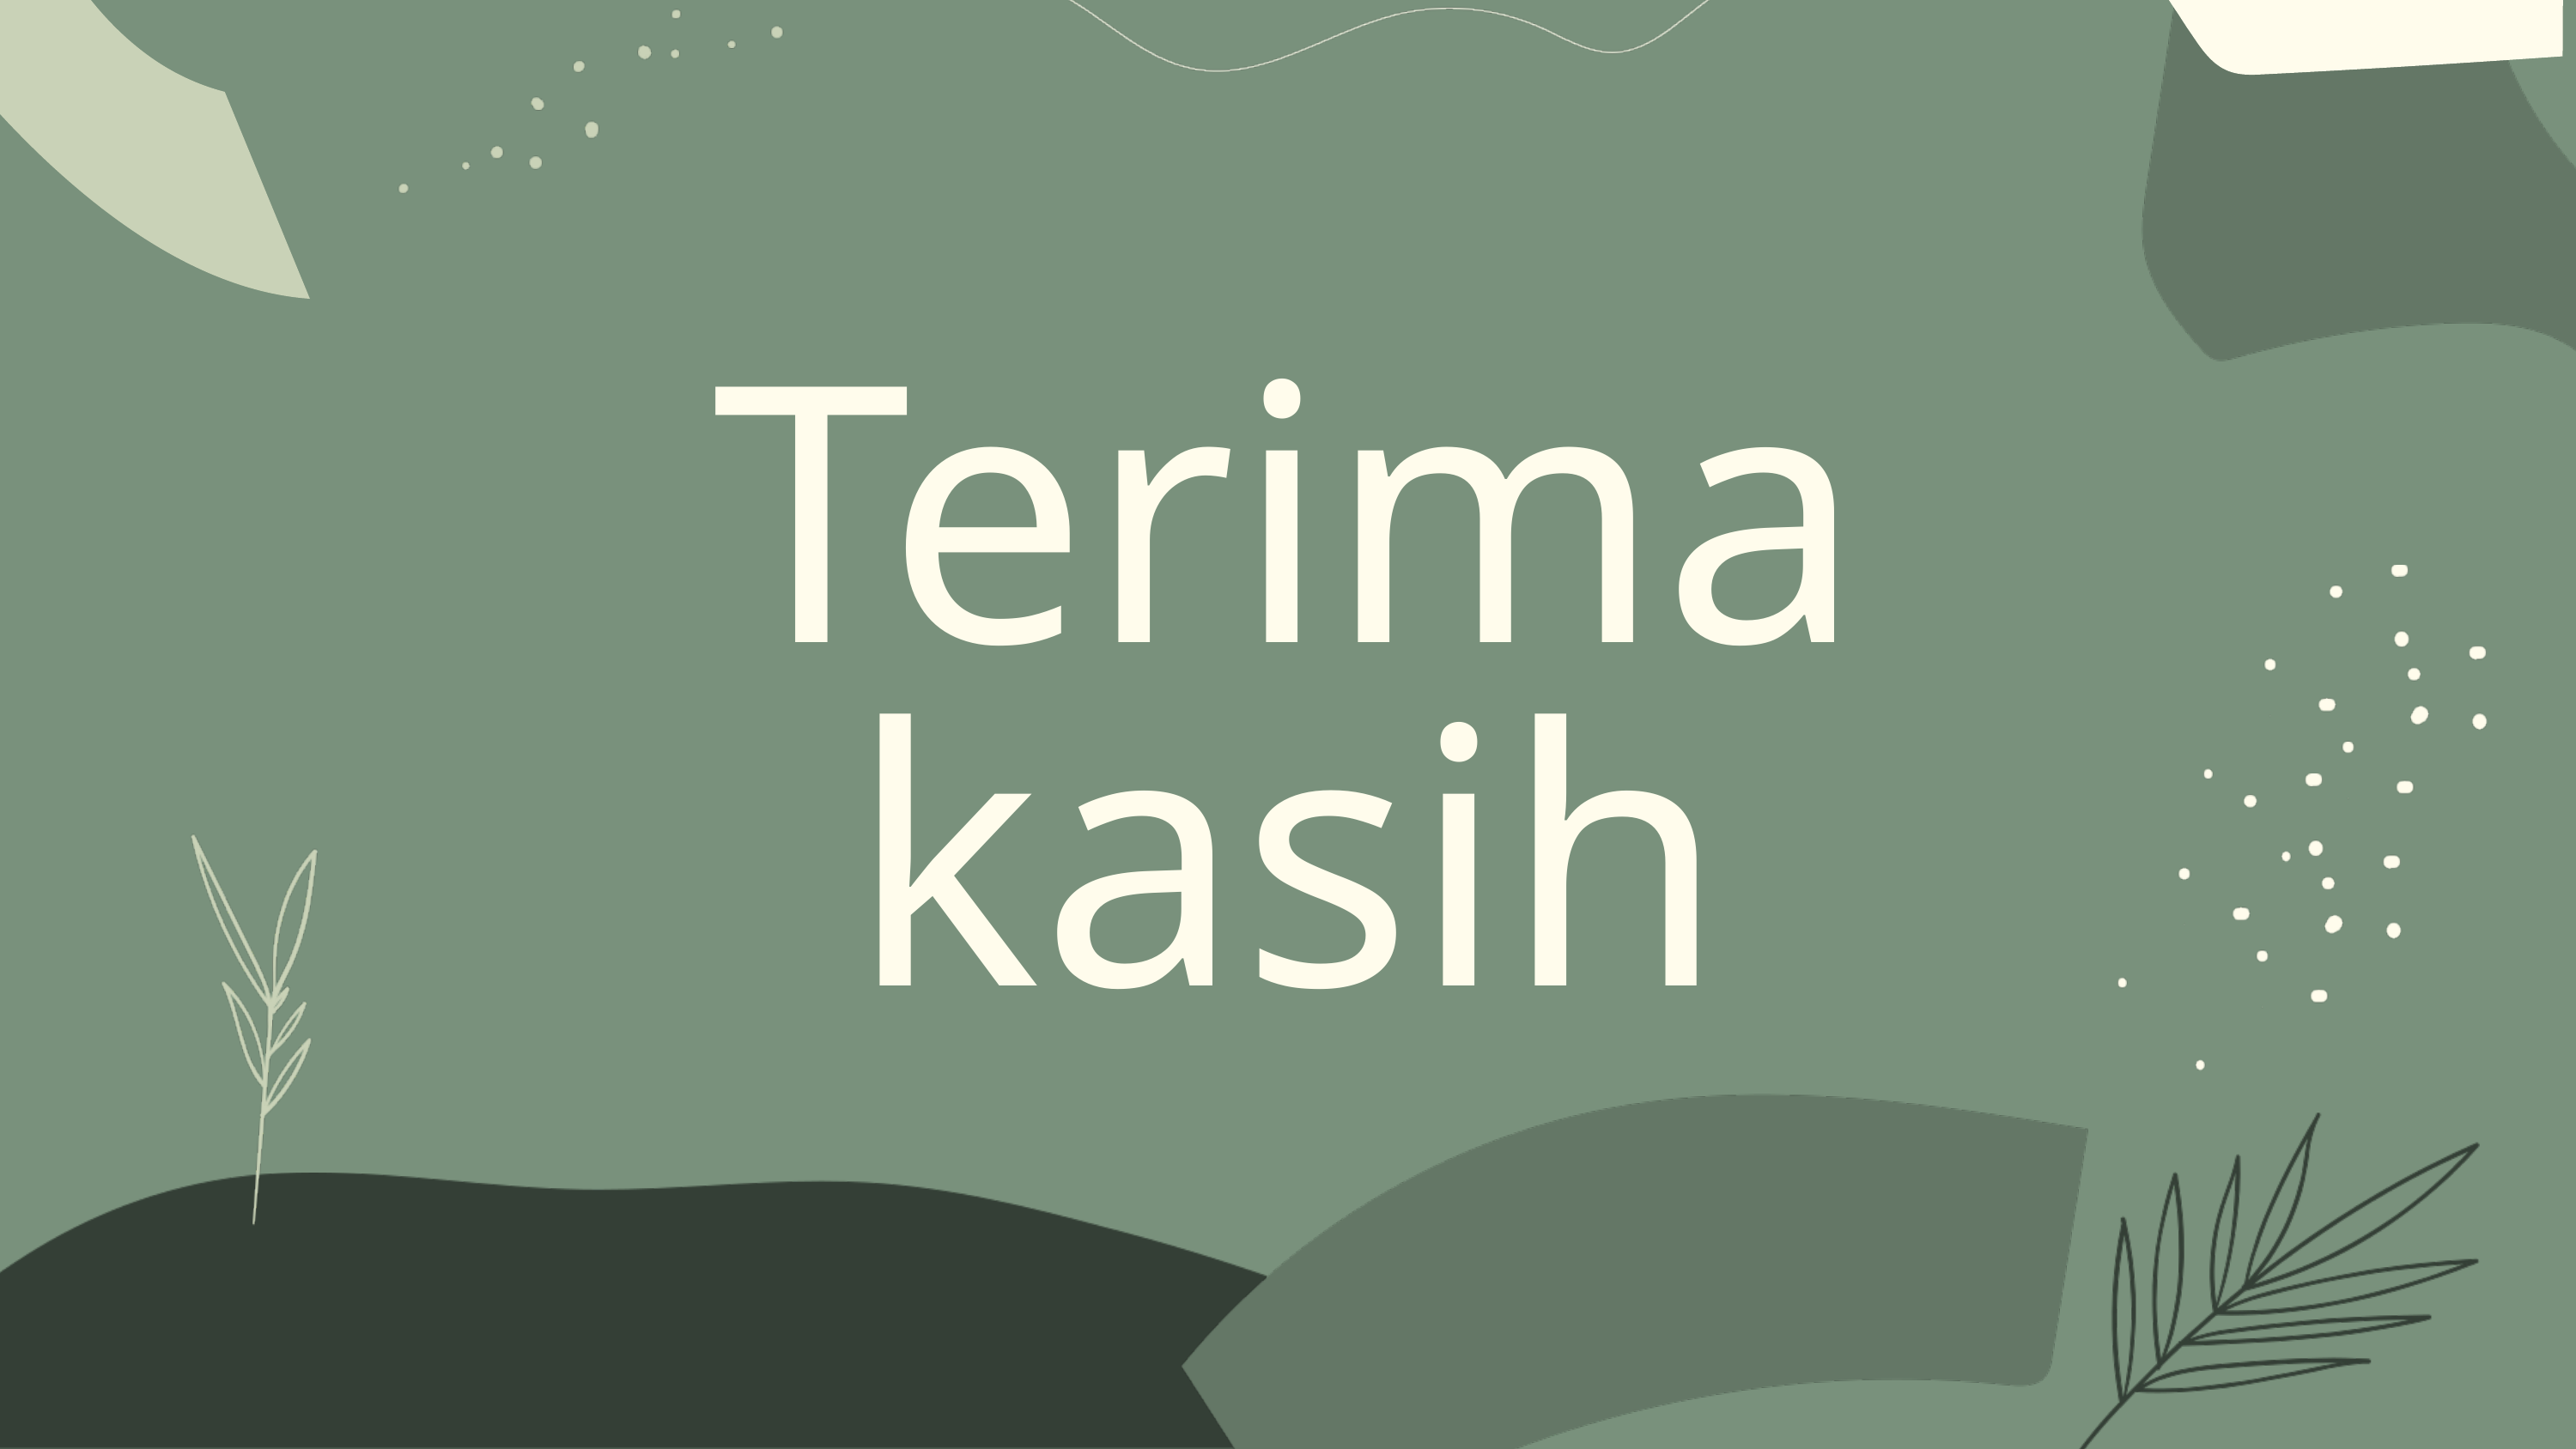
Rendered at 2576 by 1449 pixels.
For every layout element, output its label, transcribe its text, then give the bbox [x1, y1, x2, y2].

text_box [0, 1173, 1162, 1449]
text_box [2156, 0, 2564, 76]
text_box [2141, 773, 2403, 1064]
text_box [396, 7, 787, 197]
text_box [1060, 0, 1731, 97]
text_box [2189, 1064, 2544, 1449]
text_box Terima kasih [435, 370, 2141, 1058]
text_box [2202, 621, 2489, 863]
text_box [1943, 0, 2576, 621]
text_box [1162, 854, 2189, 1449]
text_box [99, 832, 375, 1226]
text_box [0, 27, 325, 277]
